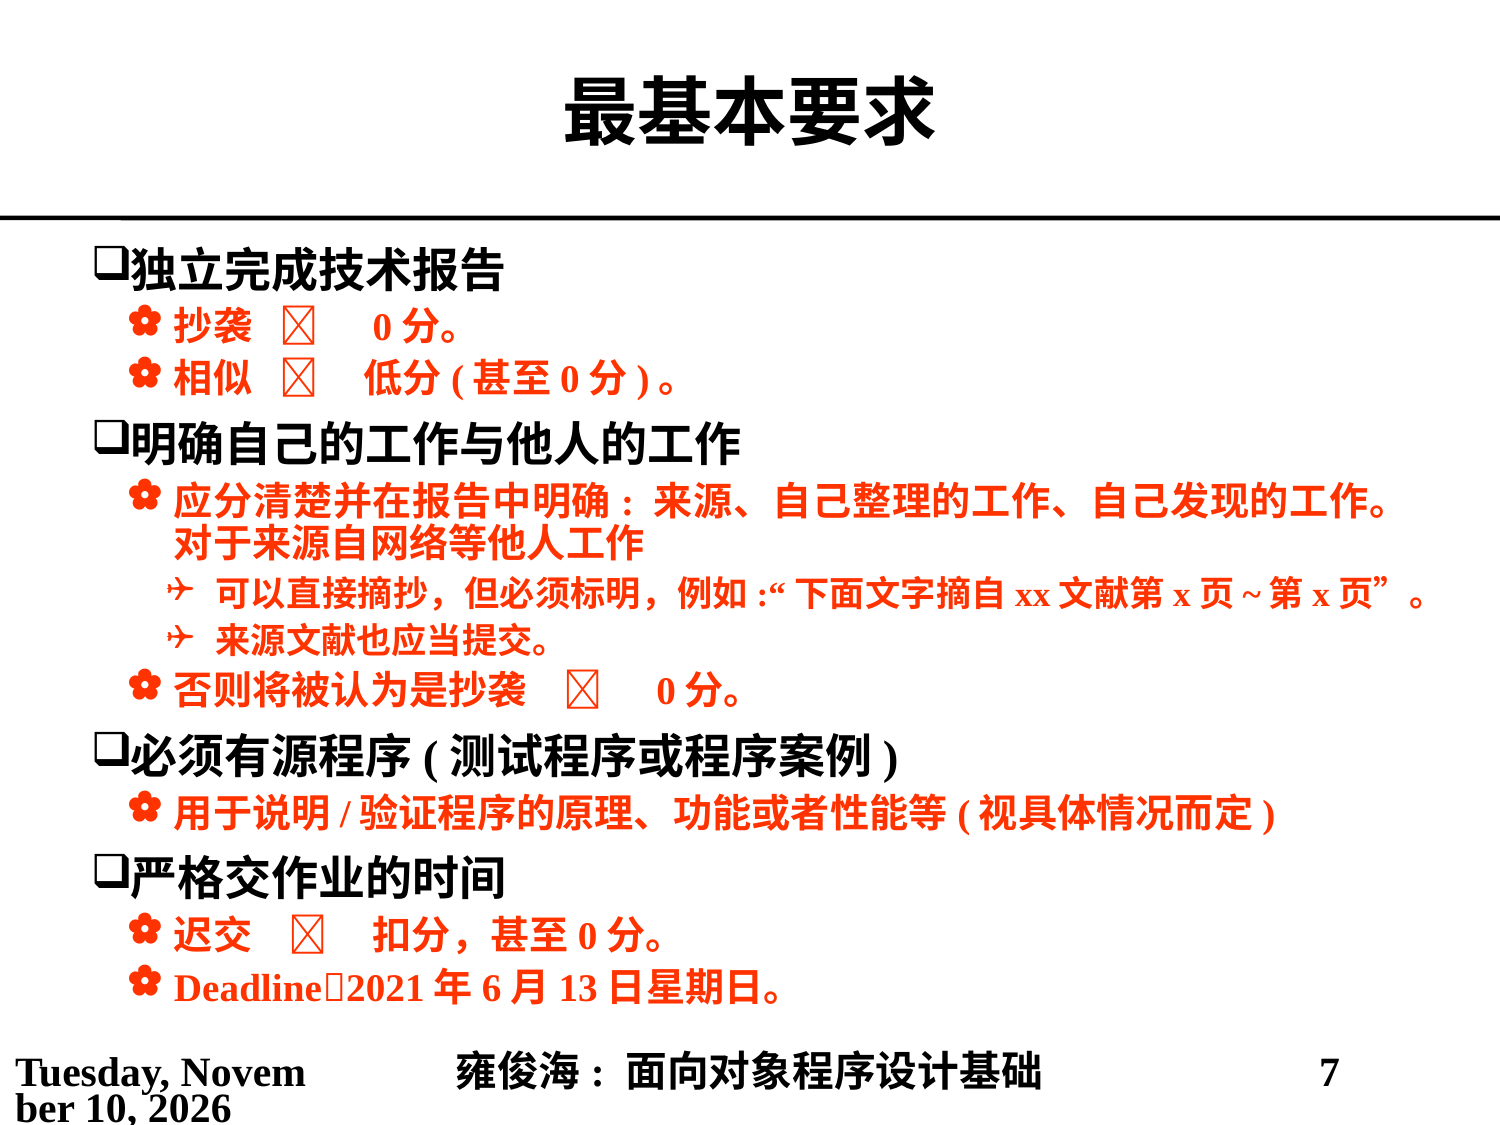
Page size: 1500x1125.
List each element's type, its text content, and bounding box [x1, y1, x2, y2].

slide_number 7 [1161, 1042, 1499, 1103]
footer 雍俊海: 面向对象程序设计基础 [337, 1042, 1161, 1103]
list 独立完成技术报告 抄袭  0分。 相似  低分(甚至0分)。 明确自己的工作与他人的工作 应分清楚并在报告中明确: 来源、自己整理的工作、自己发现的工作。对于来源自网络等他人工作 可以直接摘抄，但必须标明，例如:“下面文字摘自xx文献第x页~第x页”。 来源文献也应当提交。 否则将被认为是抄袭  0分。 必须有源程序(测试程序或程序案例) 用于说明/验证程序的原理、功能或者性能等(视具体情况而定) 严格交作业的时间 迟交  扣分，甚至0分。 Deadline2021年6月13日星期日。 [75, 239, 1425, 1042]
title 最基本要求 [0, 0, 1500, 217]
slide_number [0, 1042, 337, 1103]
